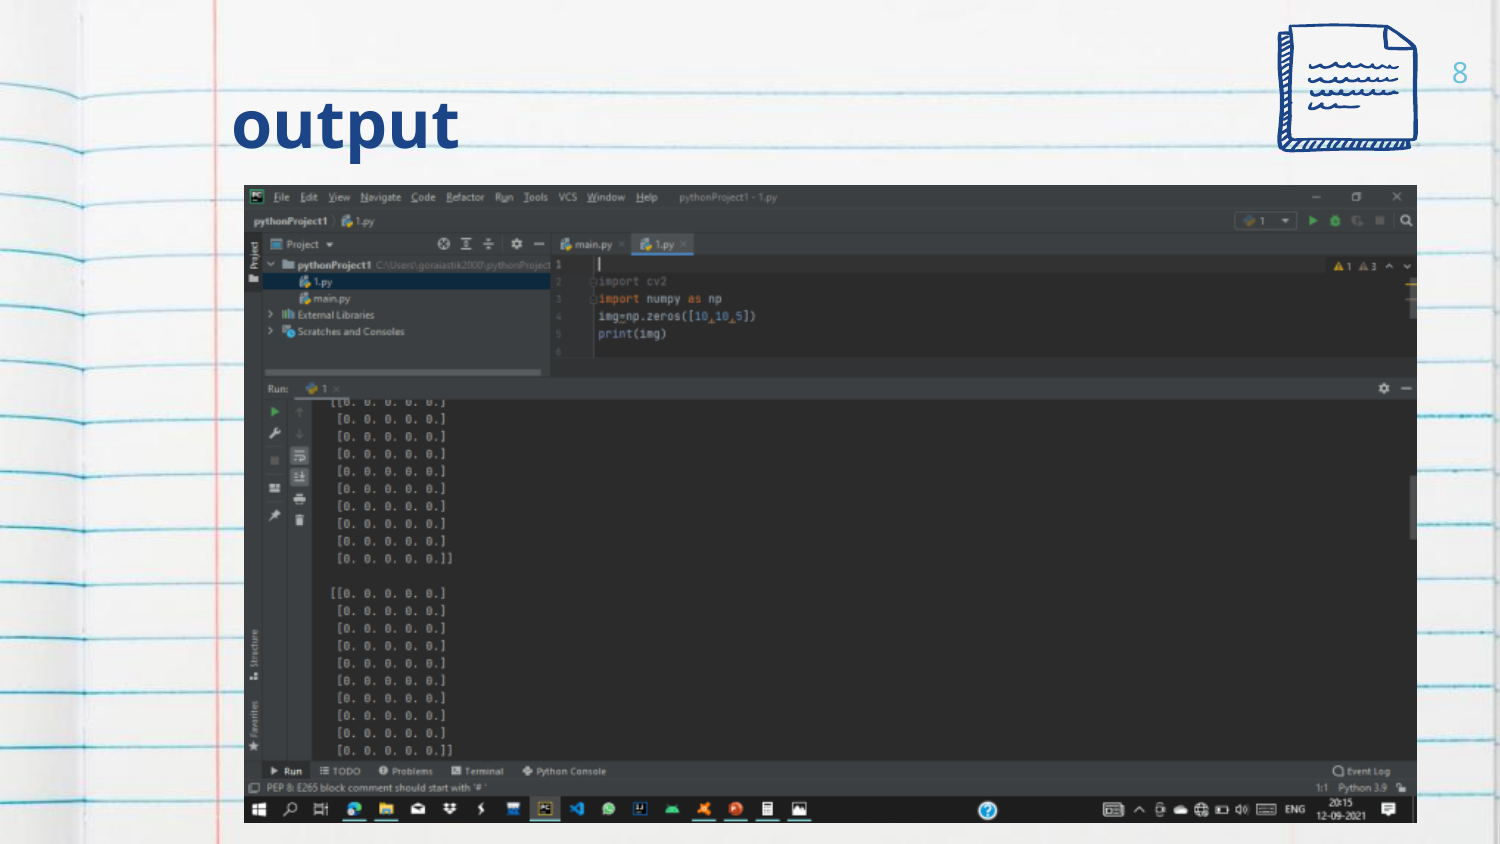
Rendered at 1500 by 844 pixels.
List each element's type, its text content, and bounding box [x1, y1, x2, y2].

title output [231, 21, 1425, 162]
text_box [1277, 23, 1418, 153]
slide_number 8 [1413, 41, 1469, 107]
slide_number 8 [1378, 41, 1413, 107]
picture [0, 0, 1500, 844]
